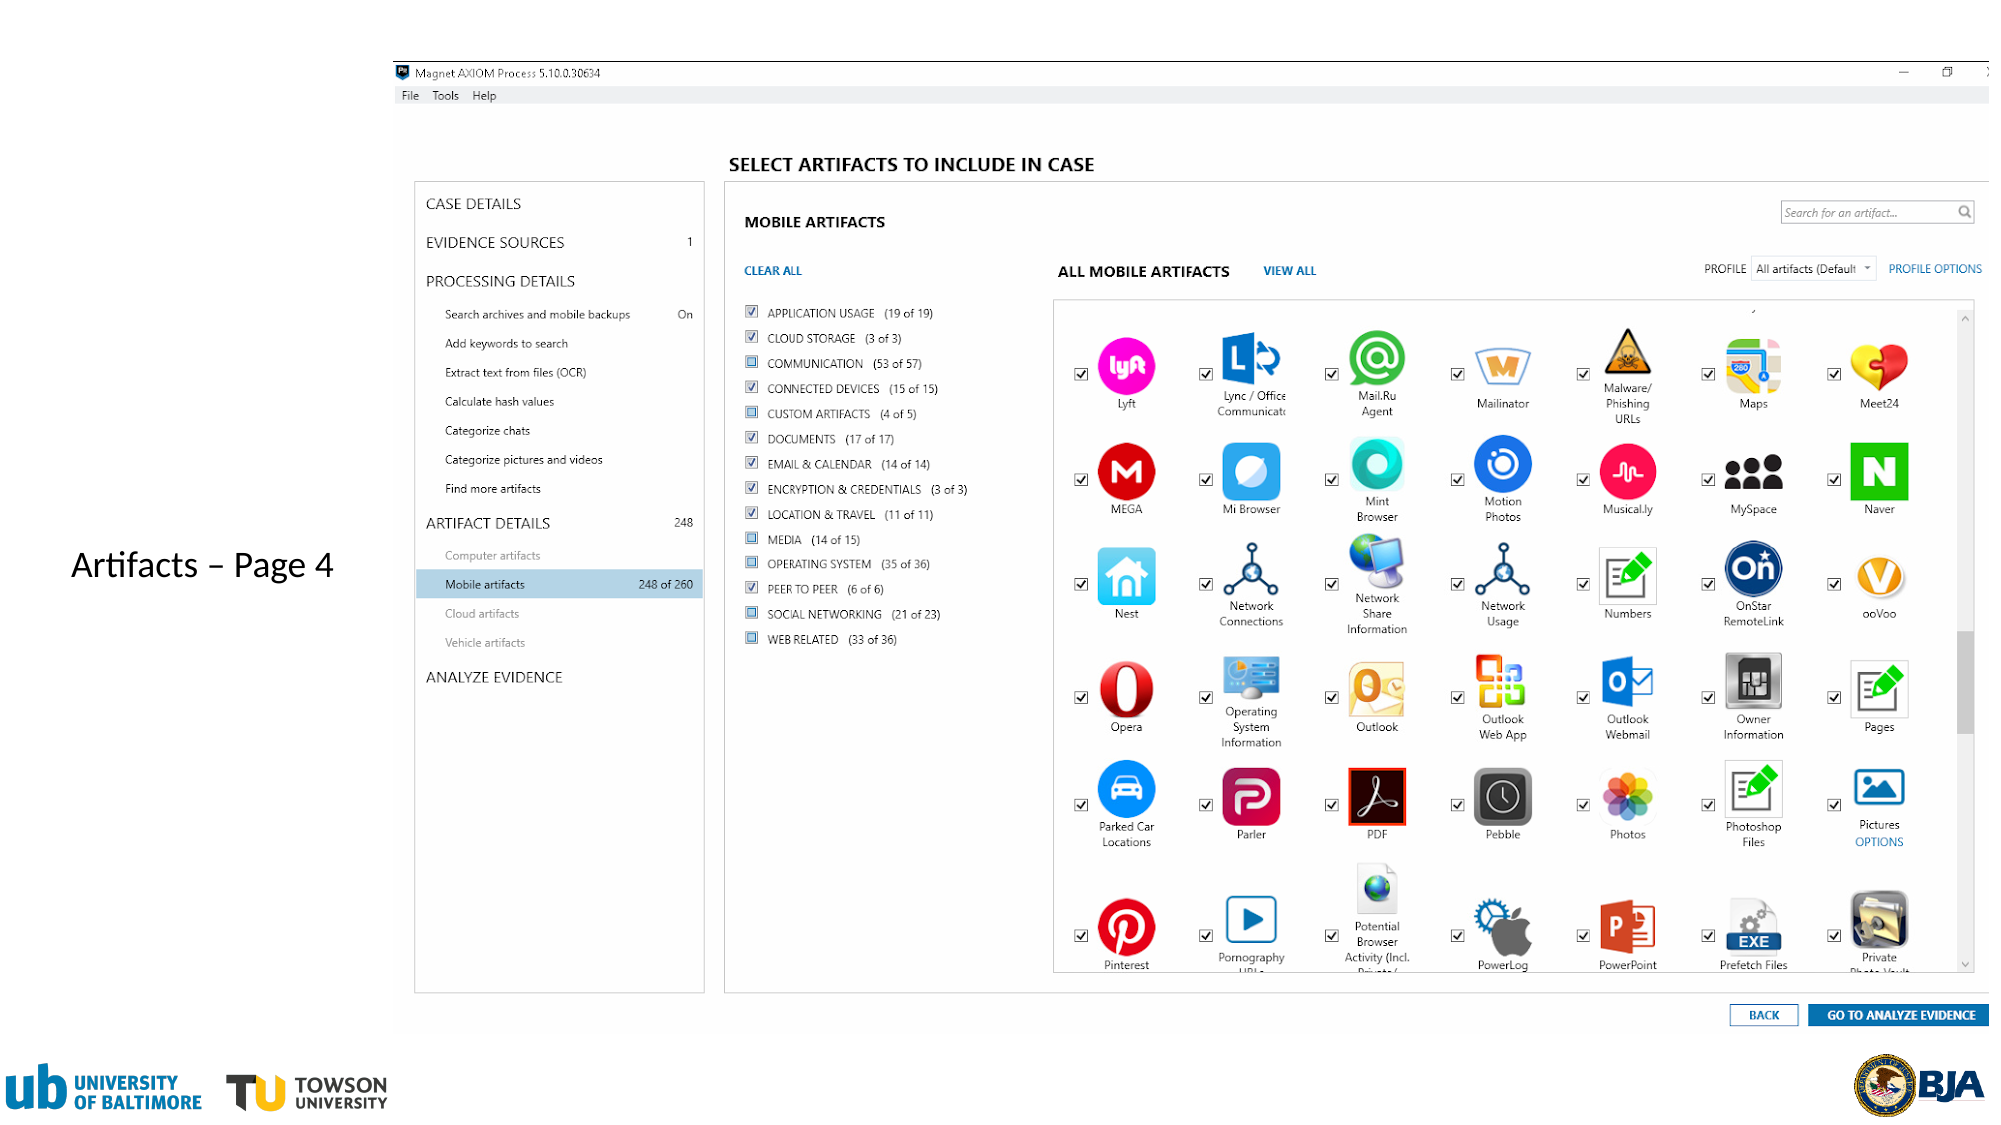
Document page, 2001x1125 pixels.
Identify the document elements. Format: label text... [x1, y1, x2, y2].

picture [393, 61, 1989, 1034]
picture [0, 1031, 407, 1125]
text_box Artifacts – Page 4 [56, 532, 350, 592]
picture [1854, 1054, 1986, 1117]
